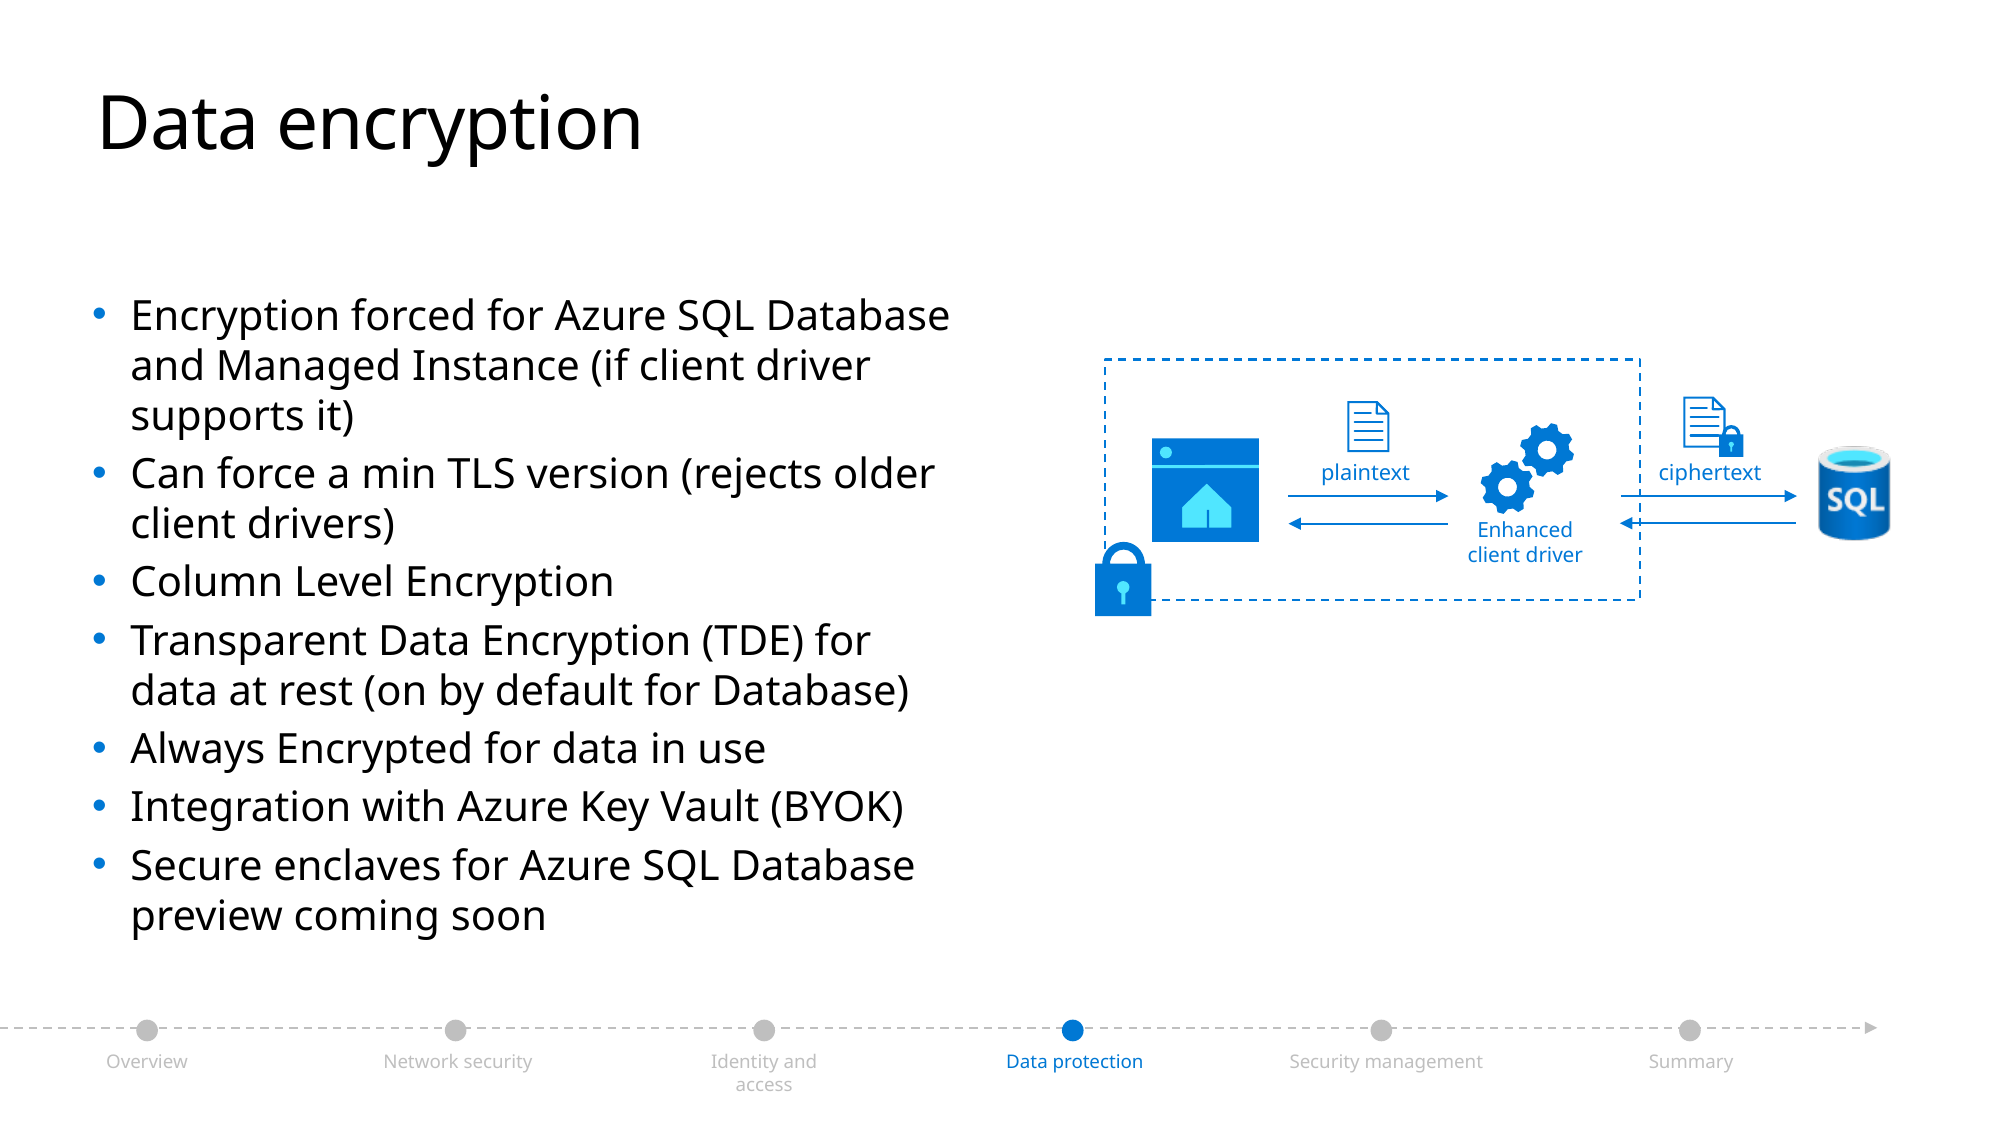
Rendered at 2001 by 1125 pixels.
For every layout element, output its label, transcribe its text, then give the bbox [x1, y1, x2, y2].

list Encryption forced for Azure SQL Database and Managed Instance (if client driver supports it) Can force a min TLS version (rejects older client drivers) Column Level Encryption Transparent Data Encryption (TDE) for data at rest (on by default for Database) Always Encrypted for data in use Integration with Azure Key Vault (BYOK) Secure enclaves for Azure SQL Database preview coming soon [92, 288, 955, 955]
title Data encryption [96, 75, 1904, 166]
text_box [0, 1019, 1878, 1074]
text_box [1094, 359, 1905, 617]
